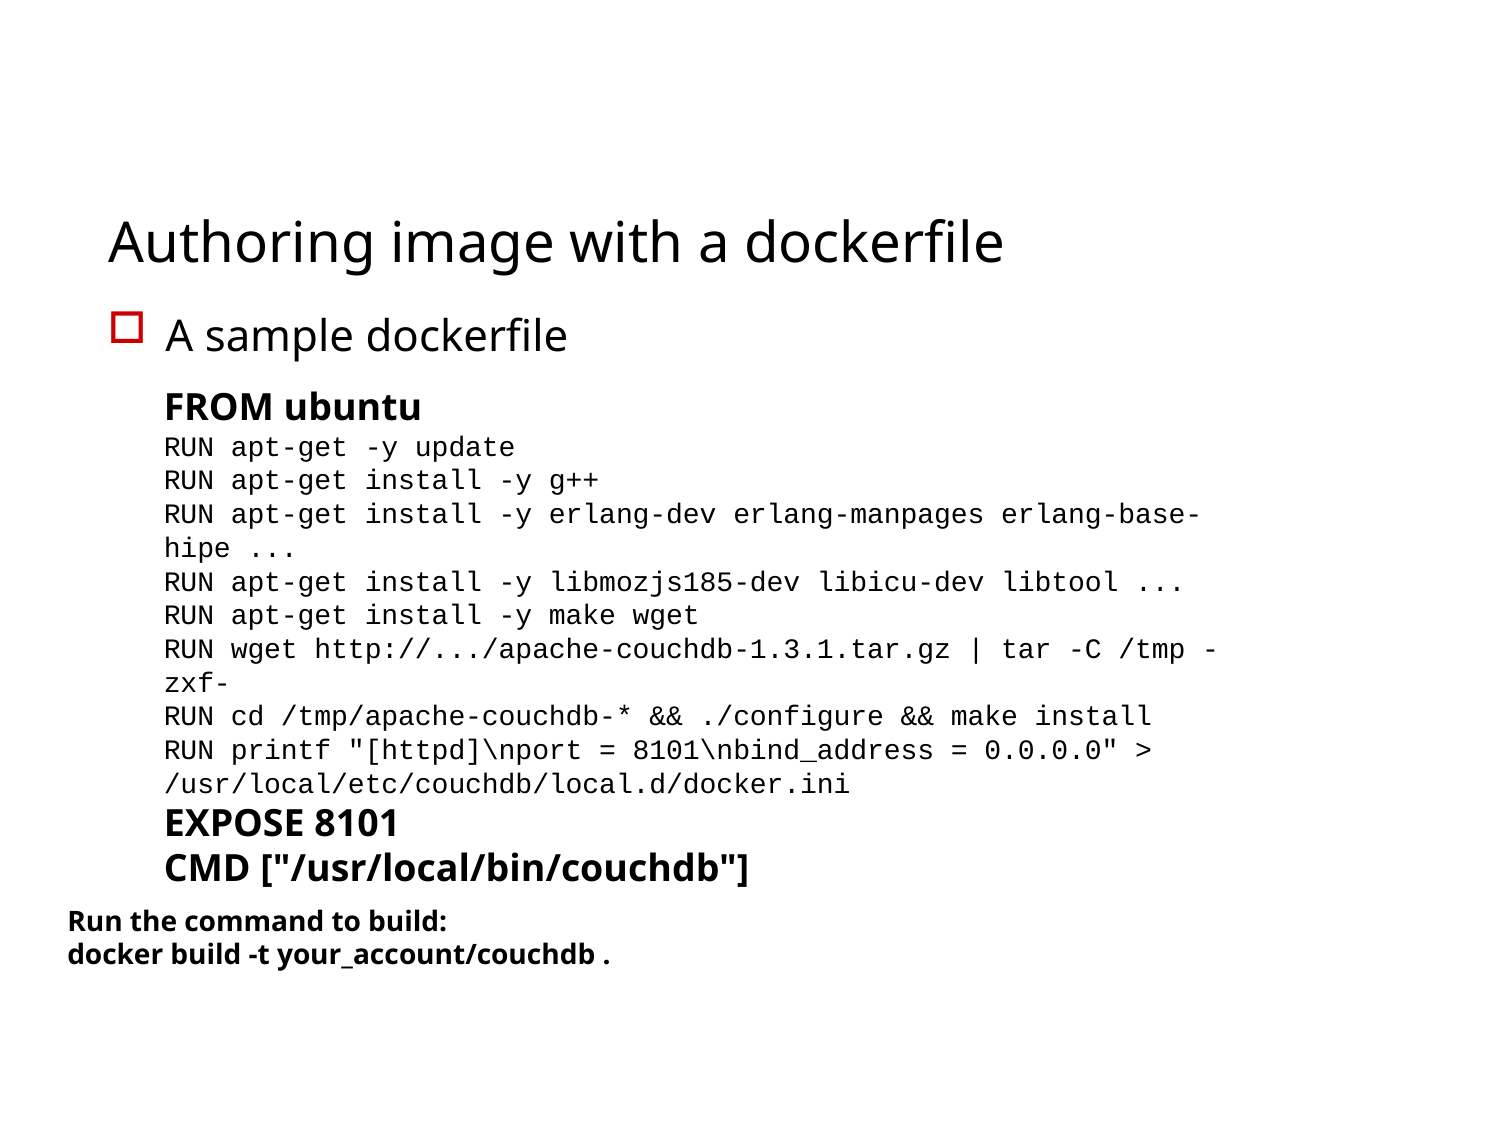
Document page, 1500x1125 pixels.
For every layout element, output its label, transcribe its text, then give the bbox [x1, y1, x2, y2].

text_box Authoring image with a dockerfile [94, 149, 1407, 282]
text_box A sample dockerfile [92, 299, 1406, 910]
text_box Run the command to build: docker build -t your_account/couchdb . [56, 897, 623, 976]
text_box FROM ubuntu RUN apt-get -y update RUN apt-get install -y g++ RUN apt-get install -y erlang-dev erlang-manpages erlang-base-hipe ... RUN apt-get install -y libmozjs185-dev libicu-dev libtool ... RUN apt-get install -y make wget RUN wget http://.../apache-couchdb-1.3.1.tar.gz | tar -C /tmp -zxf- RUN cd /tmp/apache-couchdb-* && ./configure && make install RUN printf "[httpd]\nport = 8101\nbind_address = 0.0.0.0" > /usr/local/etc/couchdb/local.d/docker.ini EXPOSE 8101 CMD ["/usr/local/bin/couchdb"] [152, 377, 1258, 895]
